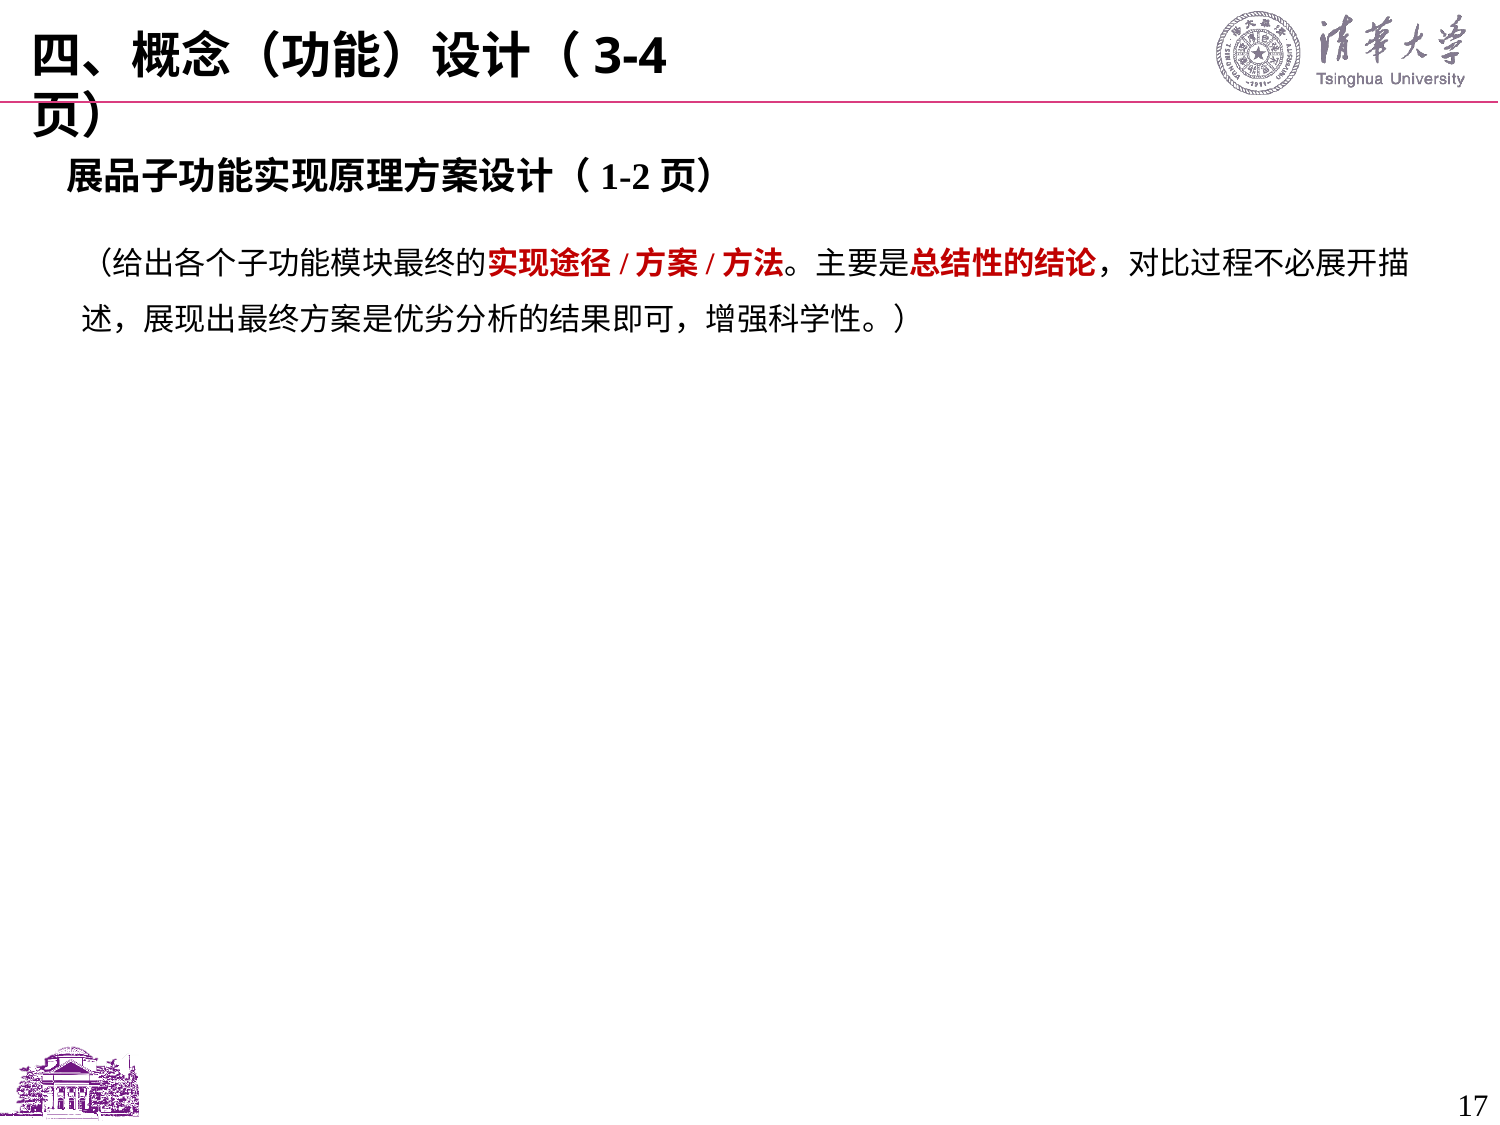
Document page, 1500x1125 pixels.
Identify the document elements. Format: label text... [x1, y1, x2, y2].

picture [0, 1027, 139, 1125]
text_box （给出各个子功能模块最终的实现途径/方案/方法。主要是总结性的结论，对比过程不必展开描述，展现出最终方案是优劣分析的结果即可，增强科学性。） [66, 217, 1434, 345]
text_box 展品子功能实现原理方案设计（1-2页） [51, 144, 808, 205]
text_box 17 [1237, 1081, 1500, 1125]
text_box 四、概念（功能）设计（3-4页） [16, 103, 750, 152]
text_box 四、概念（功能）设计（3-4页） [16, 16, 750, 101]
picture [1184, 4, 1497, 101]
